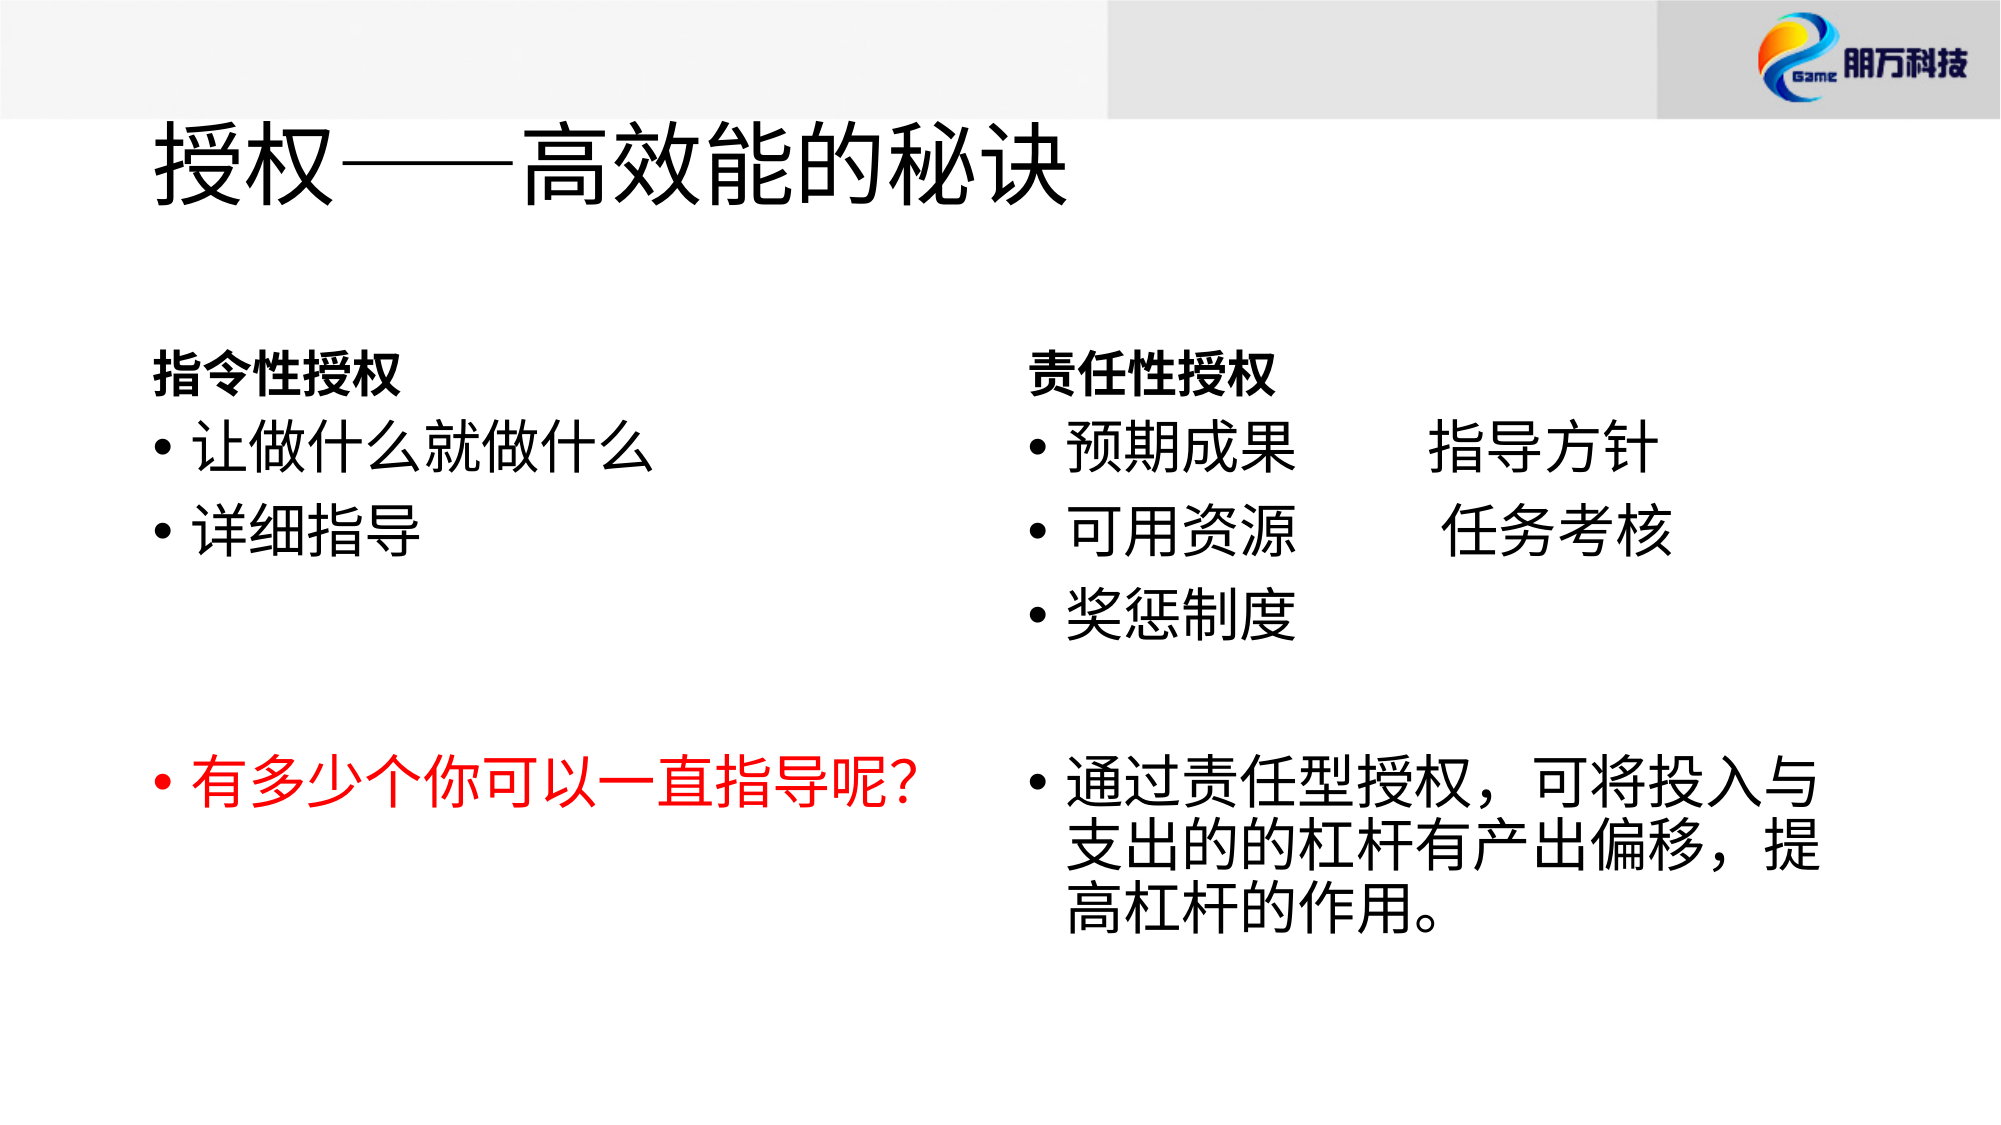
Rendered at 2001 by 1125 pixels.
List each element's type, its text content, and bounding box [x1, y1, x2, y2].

title 授权——高效能的秘诀 [137, 59, 1863, 278]
picture [0, 0, 2001, 1125]
list 让做什么就做什么 详细指导 有多少个你可以一直指导呢？ [137, 410, 984, 1016]
list 预期成果 指导方针 可用资源 任务考核 奖惩制度 通过责任型授权，可将投入与支出的的杠杆有产出偏移，提高杠杆的作用。 [1012, 410, 1863, 1016]
list 指令性授权 [137, 275, 984, 410]
list 责任性授权 [1012, 275, 1863, 410]
